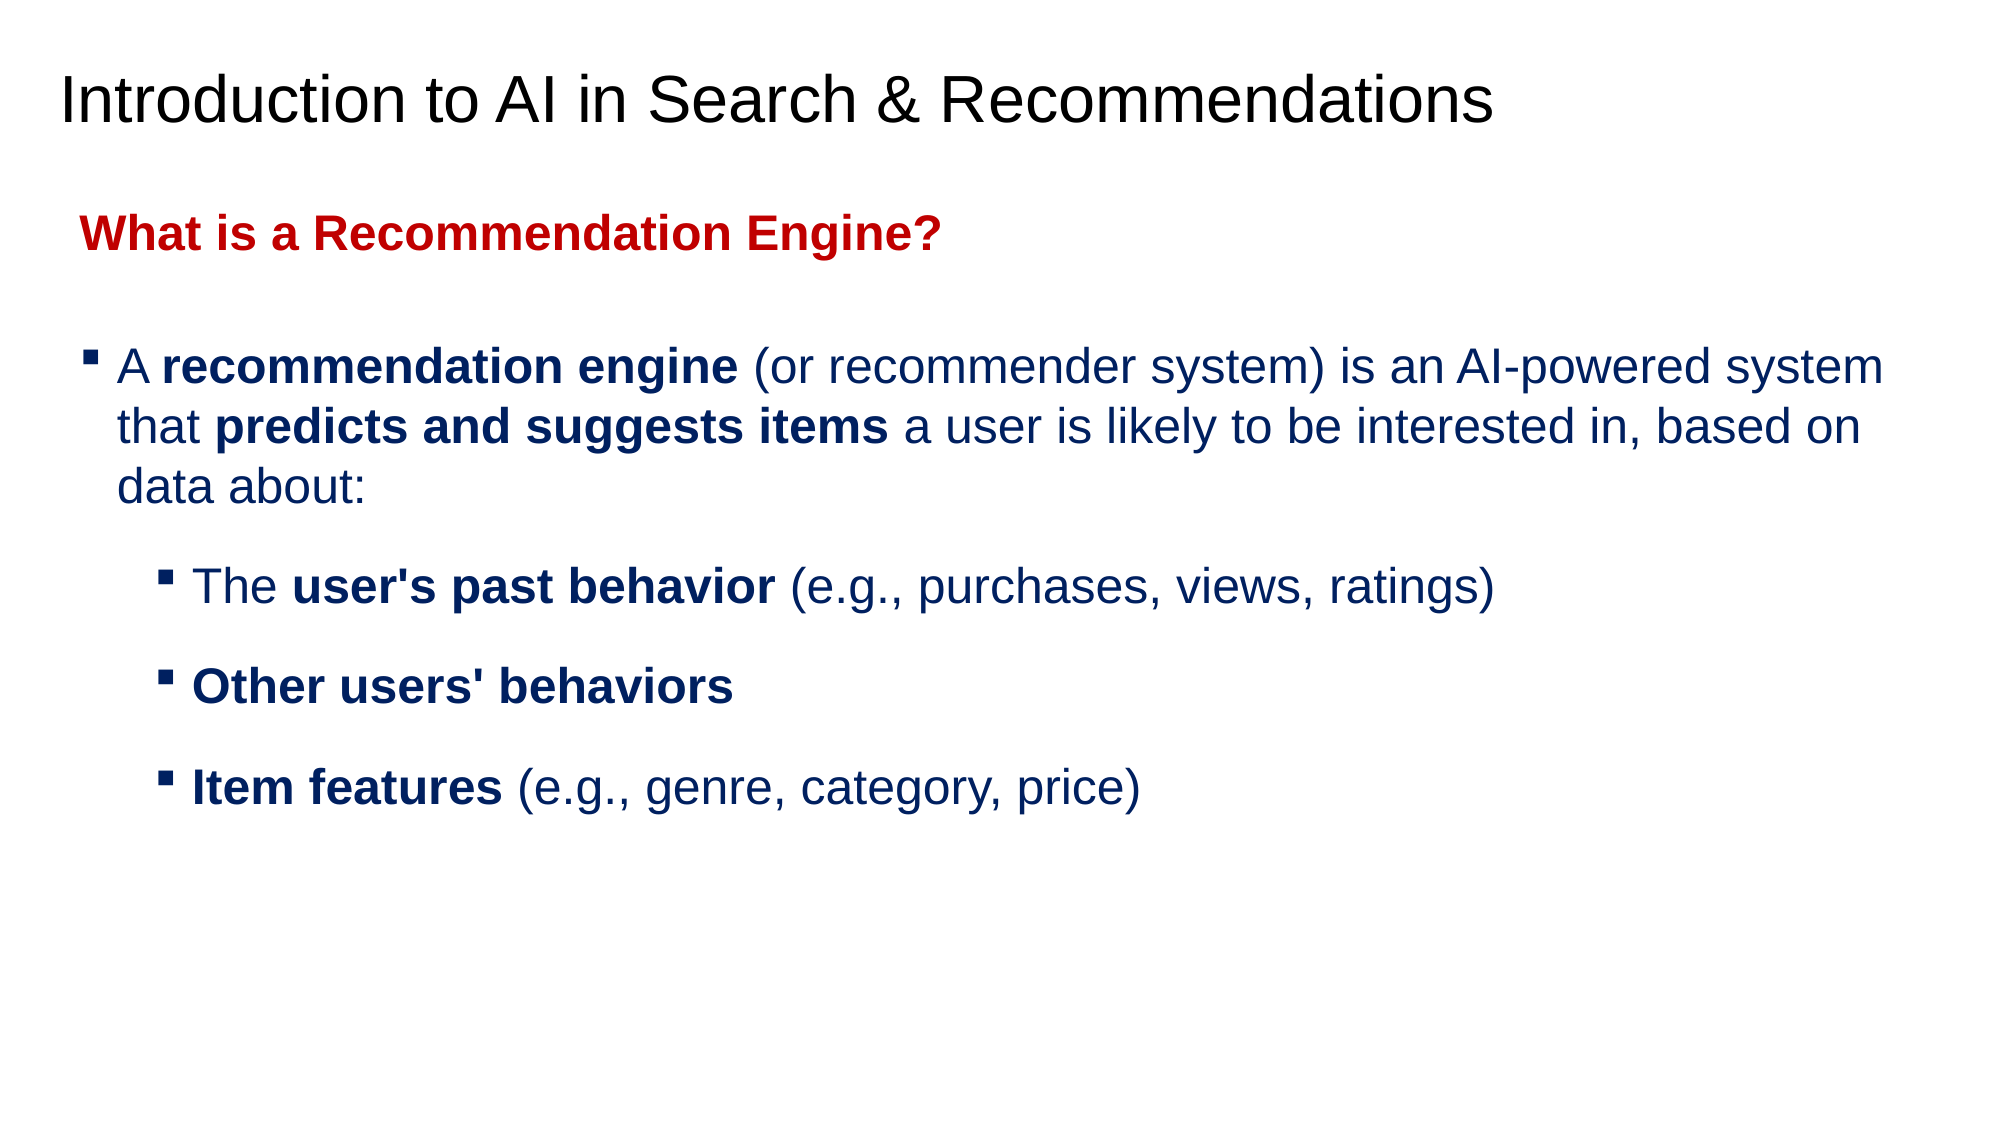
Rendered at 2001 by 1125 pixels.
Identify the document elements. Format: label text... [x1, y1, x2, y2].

list What is a Recommendation Engine? A recommendation engine (or recommender system) is an AI-powered system that predicts and suggests items a user is likely to be interested in, based on data about: The user's past behavior (e.g., purchases, views, ratings) Other users' behaviors Item features (e.g., genre, category, price) [64, 200, 1931, 1049]
title Introduction to AI in Search & Recommendations [44, 27, 1947, 175]
